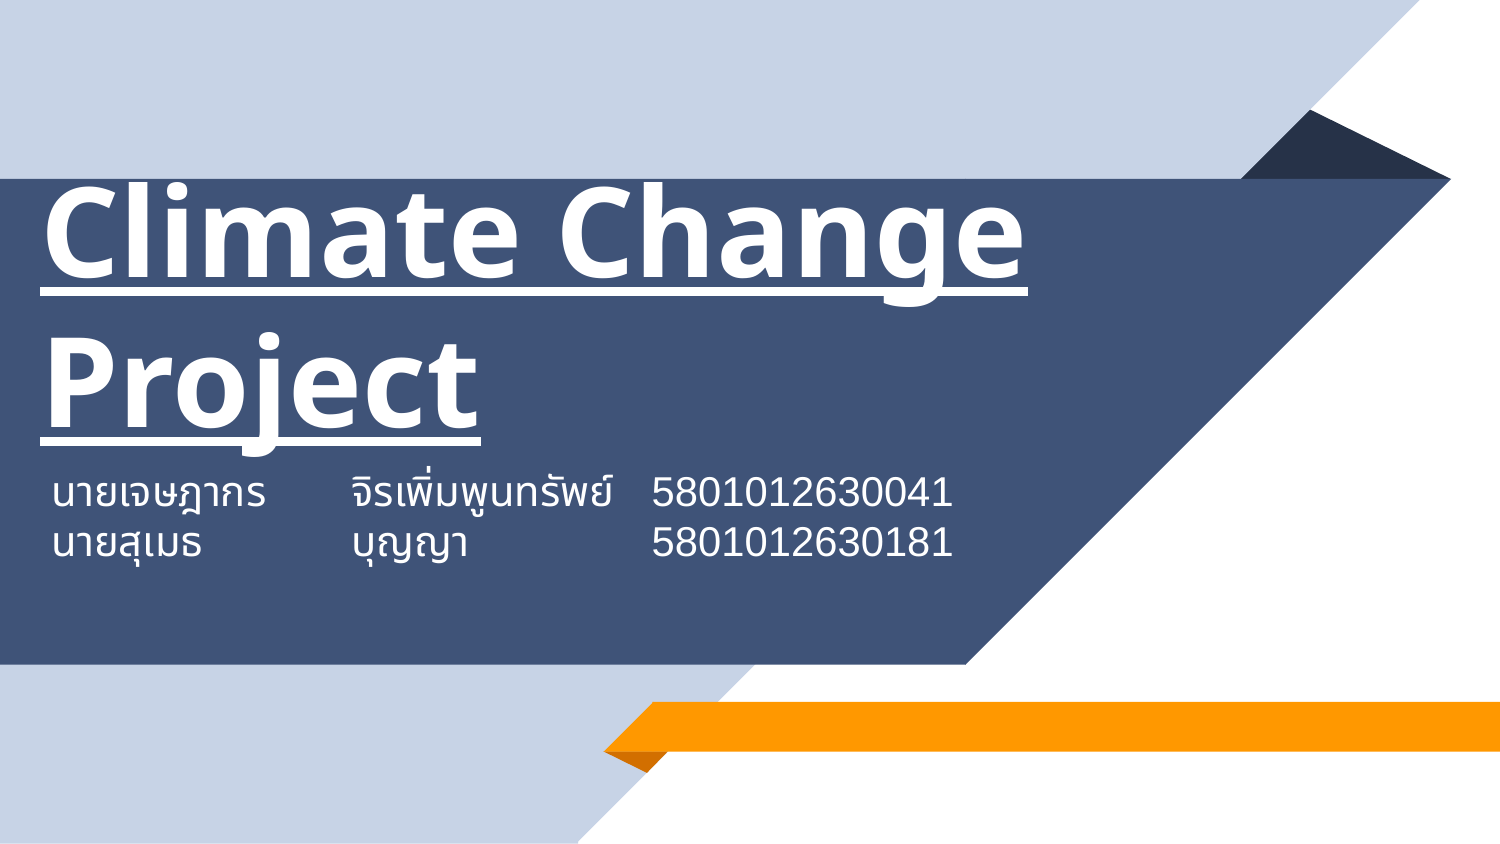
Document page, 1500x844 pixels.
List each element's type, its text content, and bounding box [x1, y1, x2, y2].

text_box นายเจษฎากร จิรเพิ่มพูนทรัพย์ 5801012630041 นายสุเมธ บุญญา 5801012630181 [36, 449, 1096, 661]
title Climate Change Project [25, 132, 1238, 473]
